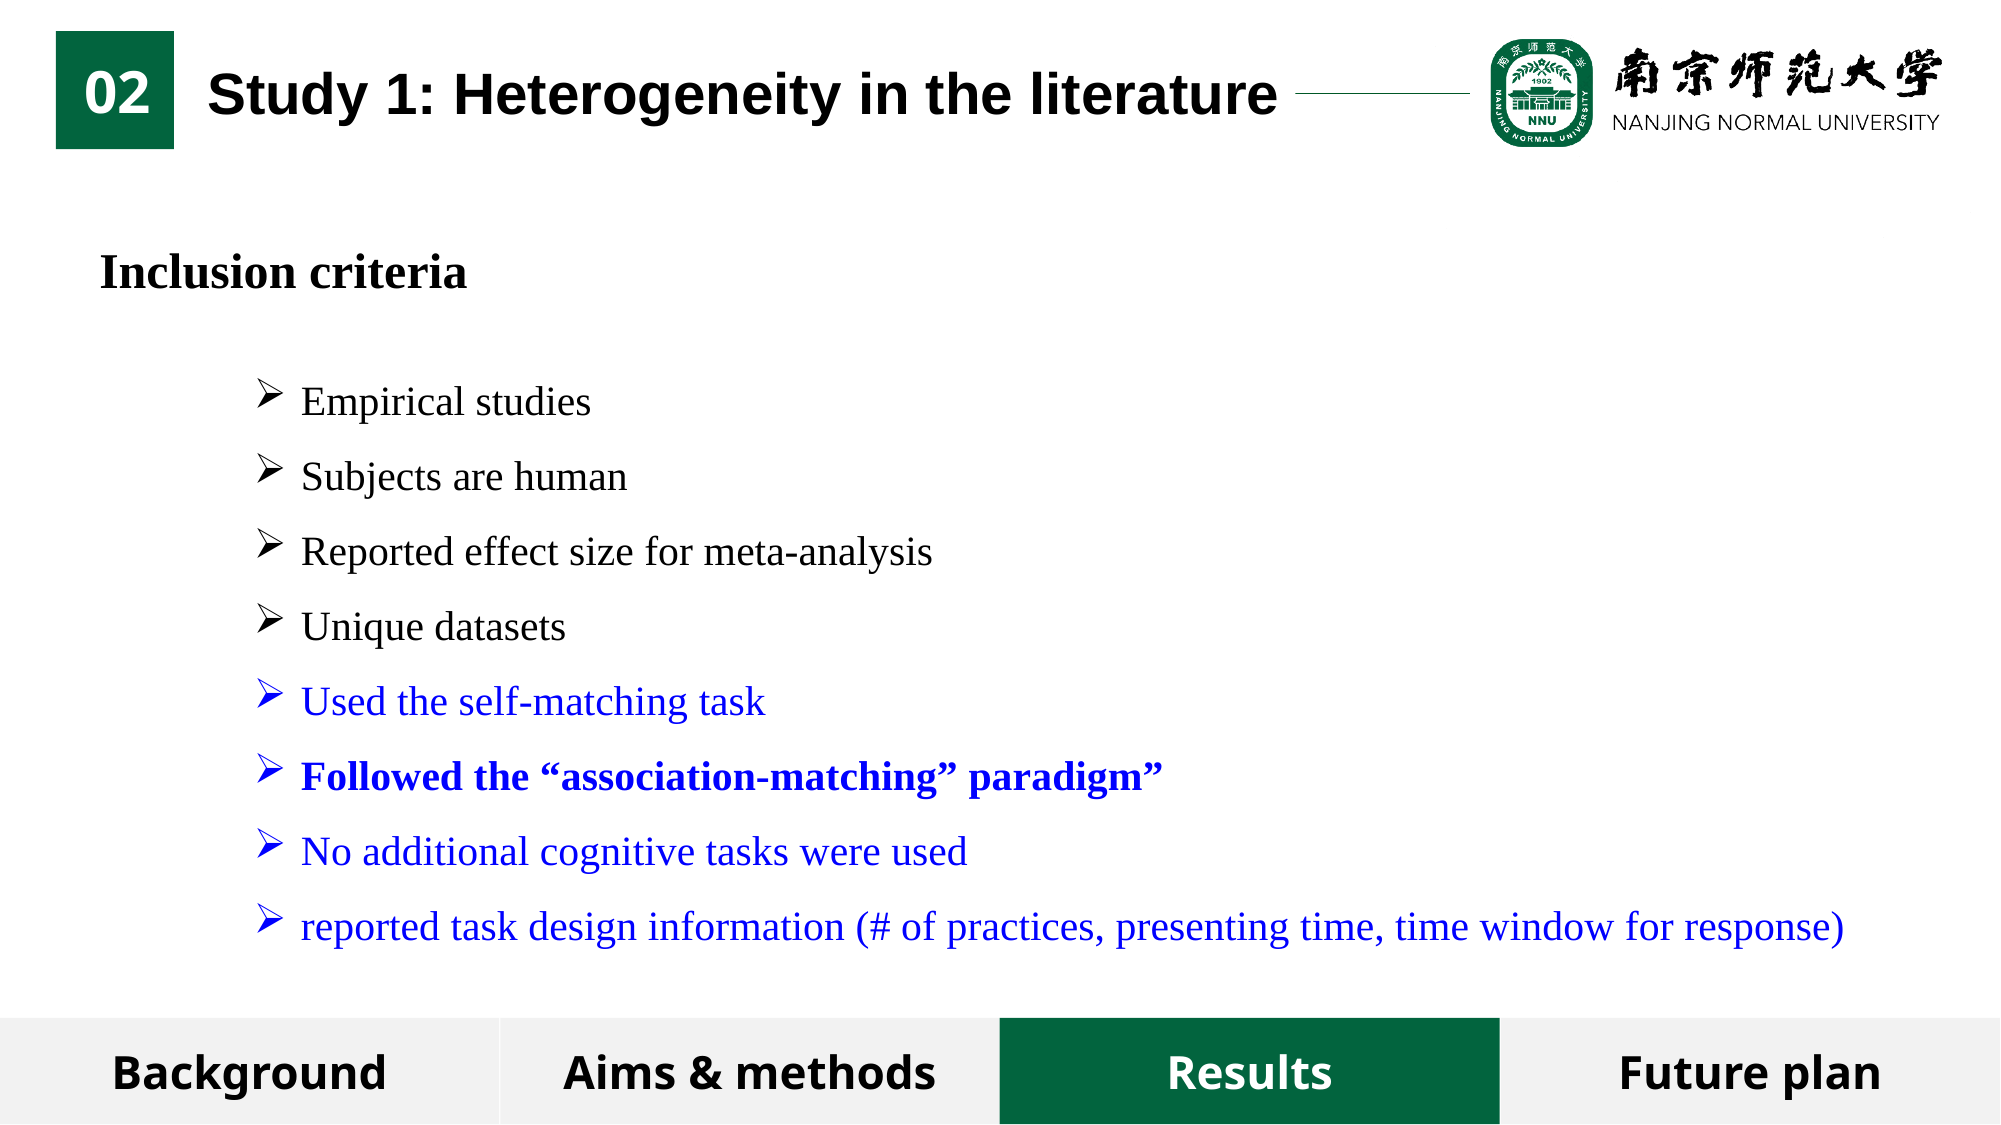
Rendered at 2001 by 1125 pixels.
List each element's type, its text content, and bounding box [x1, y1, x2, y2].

picture [1351, 0, 2001, 357]
text_box Study 1: Heterogeneity in the literature [192, 48, 1296, 134]
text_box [0, 1017, 2000, 1125]
text_box Empirical studies Subjects are human Reported effect size for meta-analysis Unique datasets Used the self-matching task Followed the “association-matching” paradigm” No additional cognitive tasks were used reported task design information (# of practices, presenting time, time window for response) [242, 348, 1976, 893]
text_box Inclusion criteria [84, 231, 793, 306]
text_box 02 [58, 47, 177, 132]
